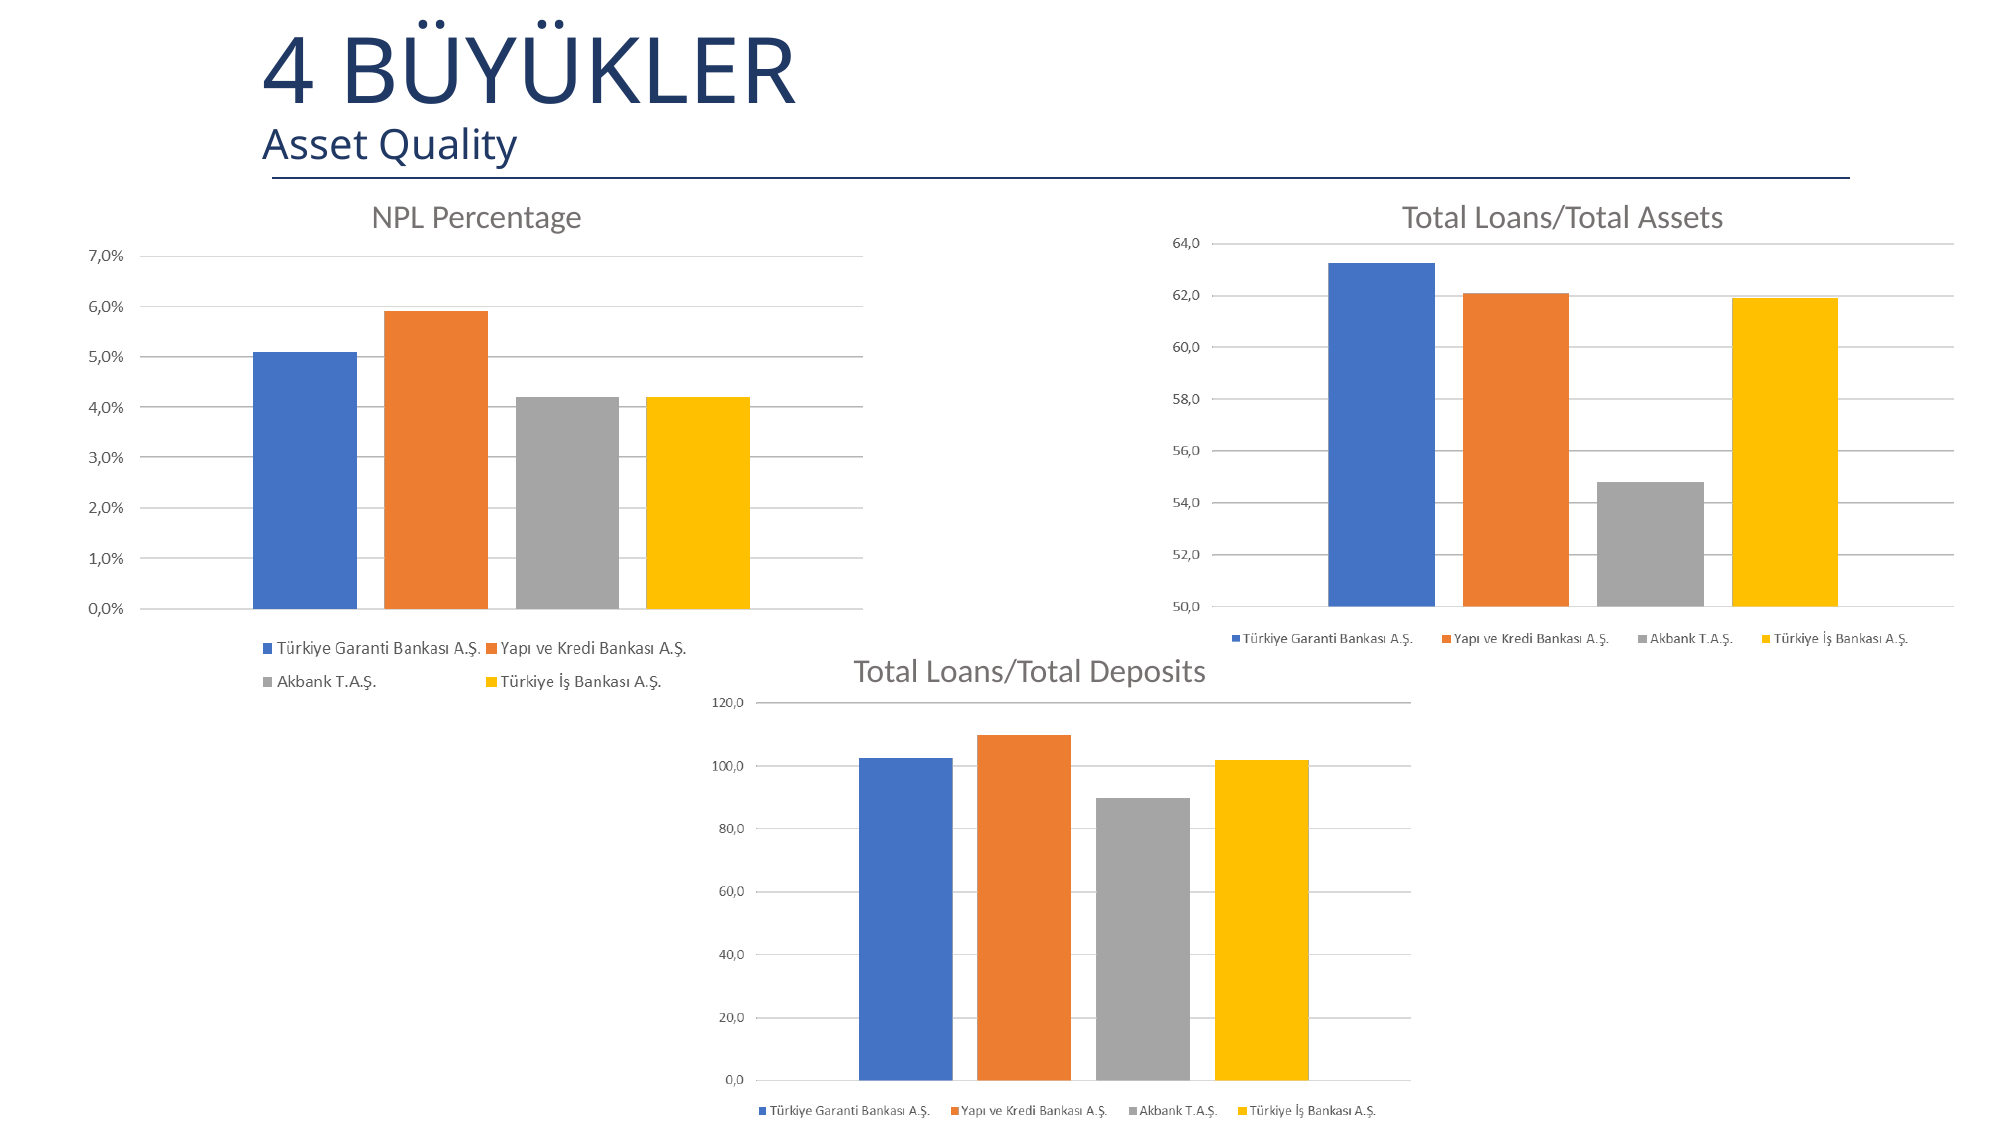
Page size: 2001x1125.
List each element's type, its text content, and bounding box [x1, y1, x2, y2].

picture [74, 181, 1972, 1125]
title 4 BÜYÜKLER Asset Quality [247, 0, 1863, 194]
